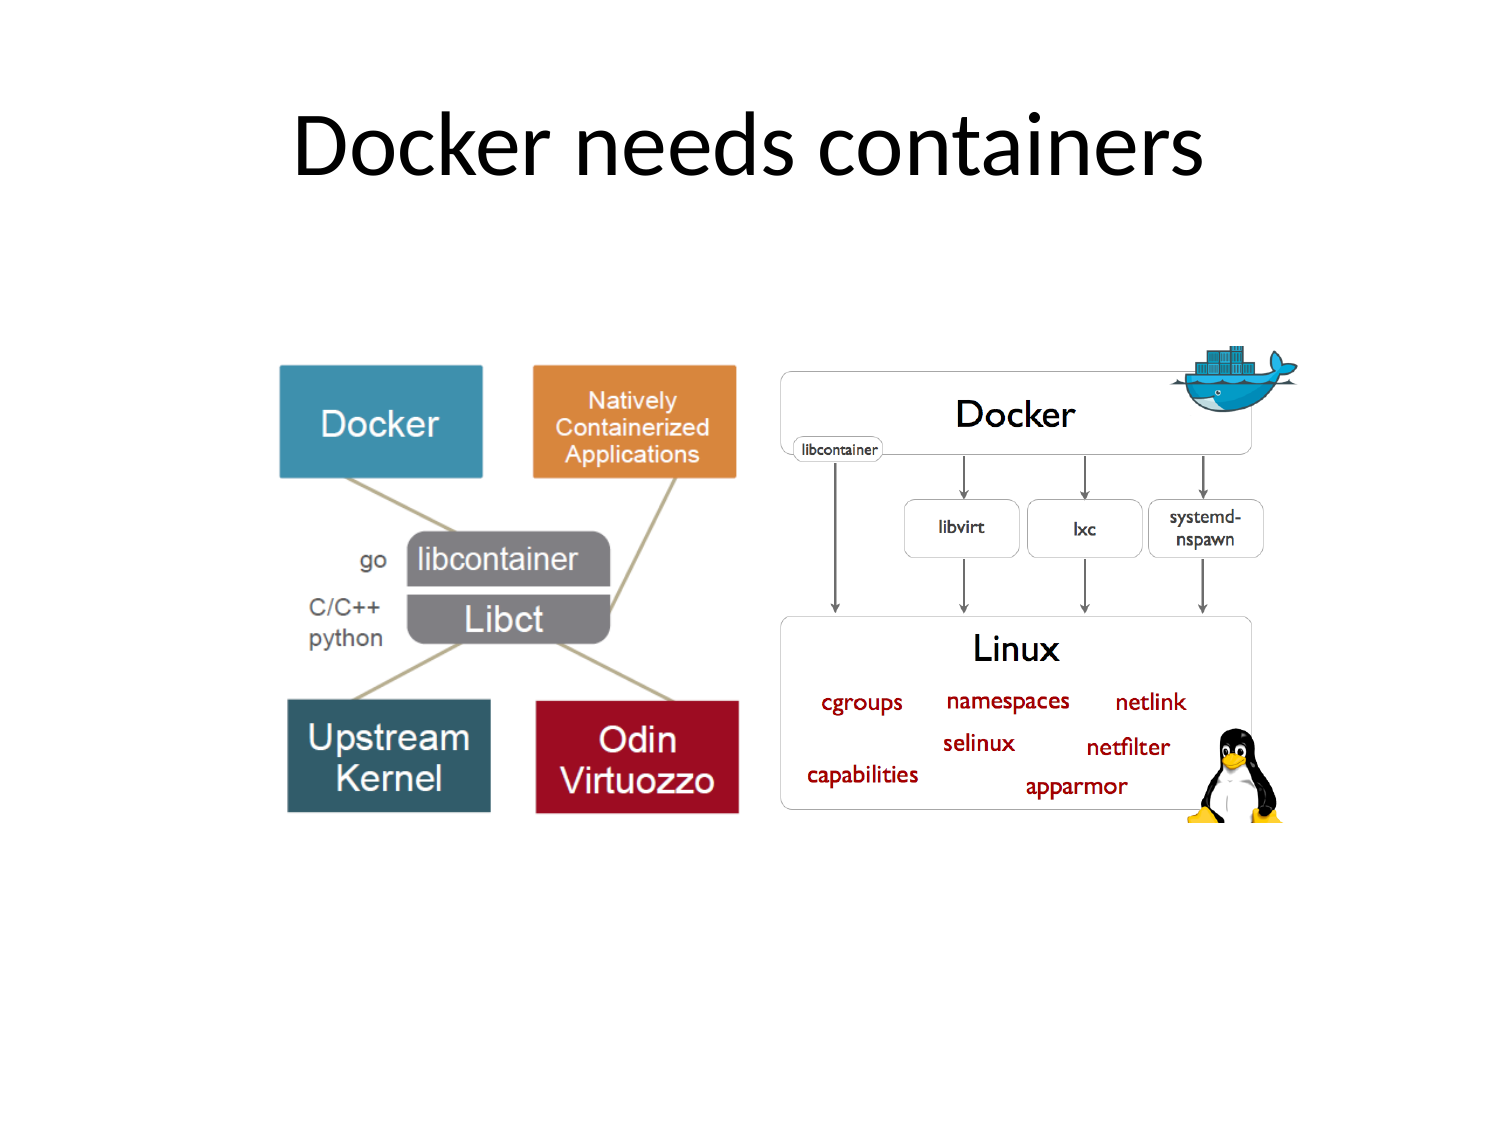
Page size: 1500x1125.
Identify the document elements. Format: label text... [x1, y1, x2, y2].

title Docker needs containers [74, 14, 1426, 263]
picture [244, 346, 1318, 826]
